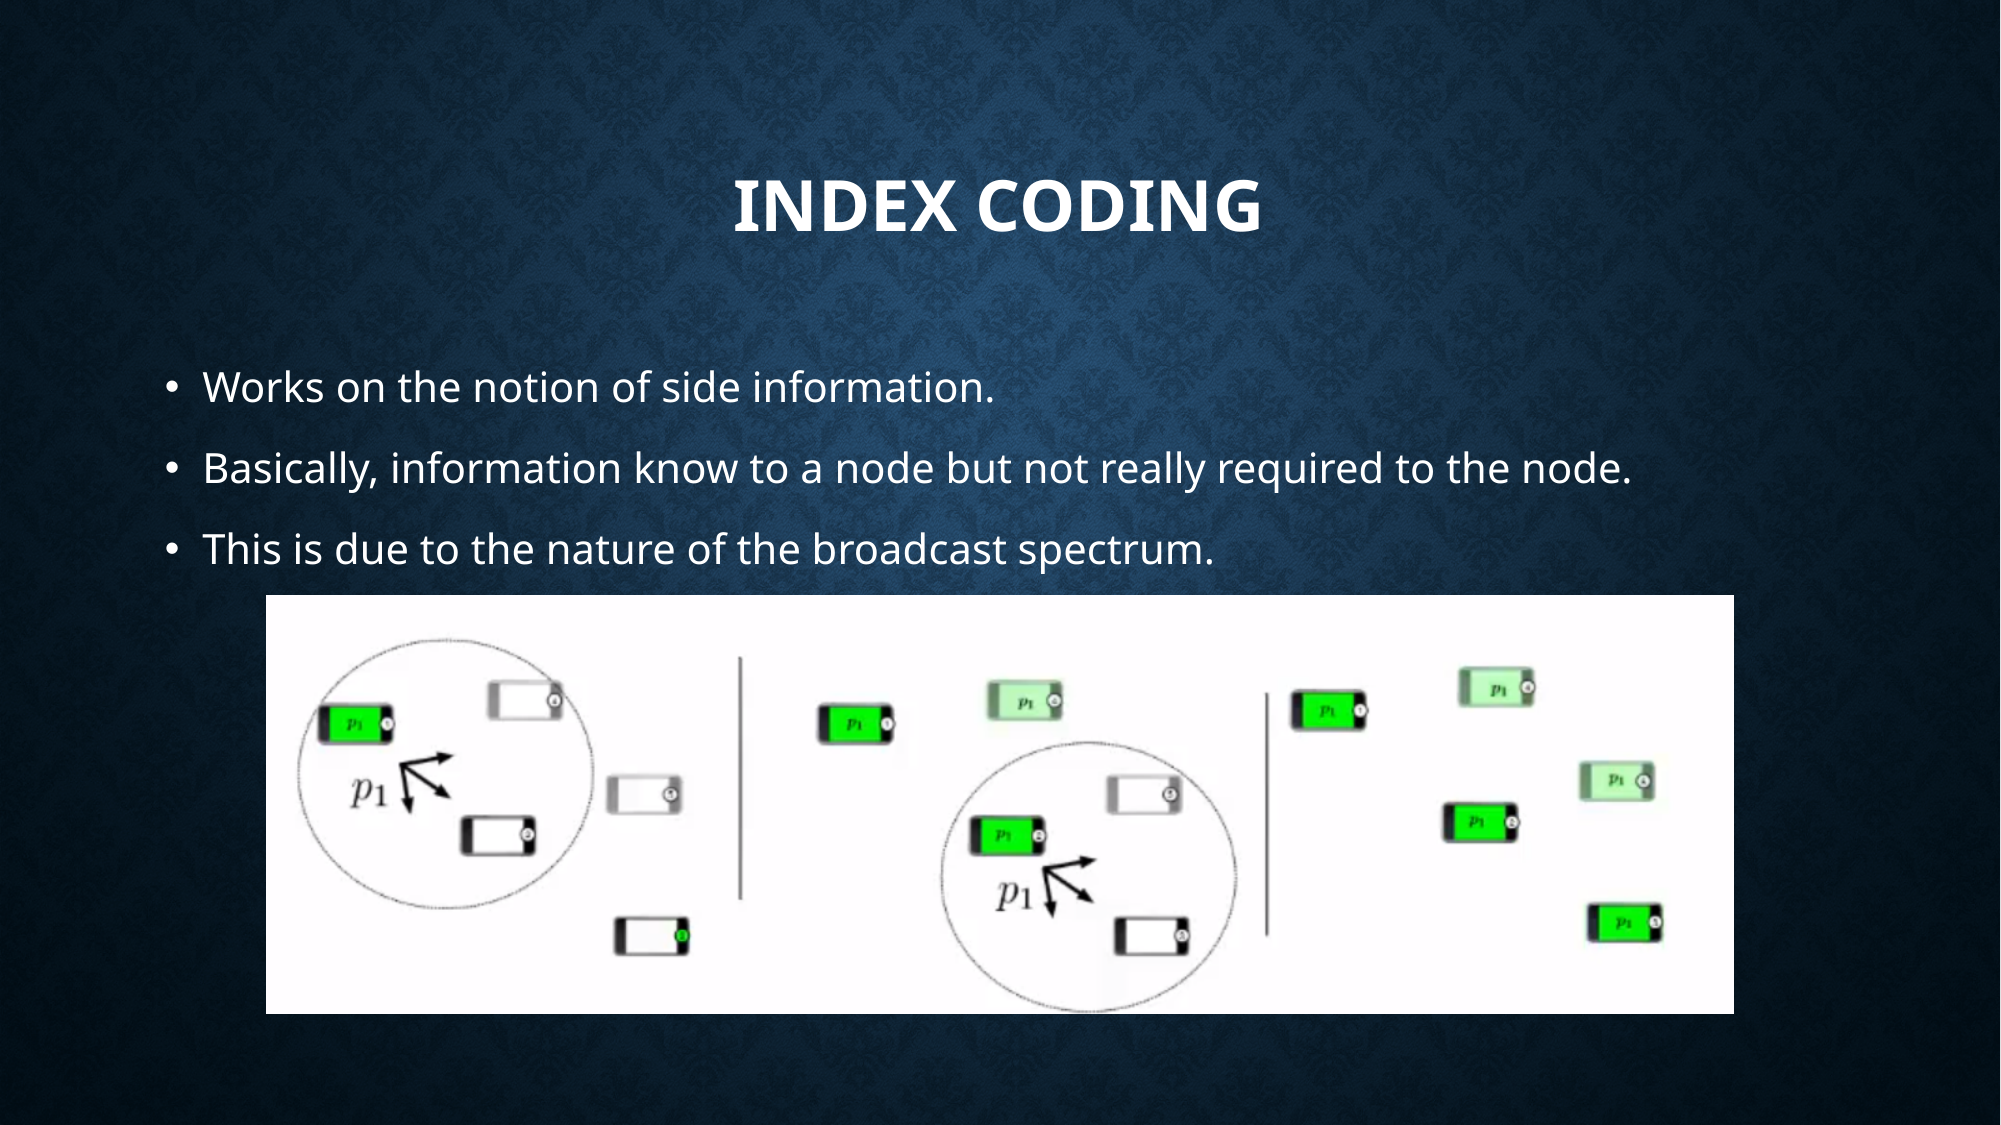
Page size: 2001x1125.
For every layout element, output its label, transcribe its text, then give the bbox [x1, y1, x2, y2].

title Index Coding [149, 99, 1849, 318]
list Works on the notion of side information. Basically, information know to a node but not really required to the node. This is due to the nature of the broadcast spectrum. [149, 343, 1849, 950]
picture [265, 595, 1735, 1014]
